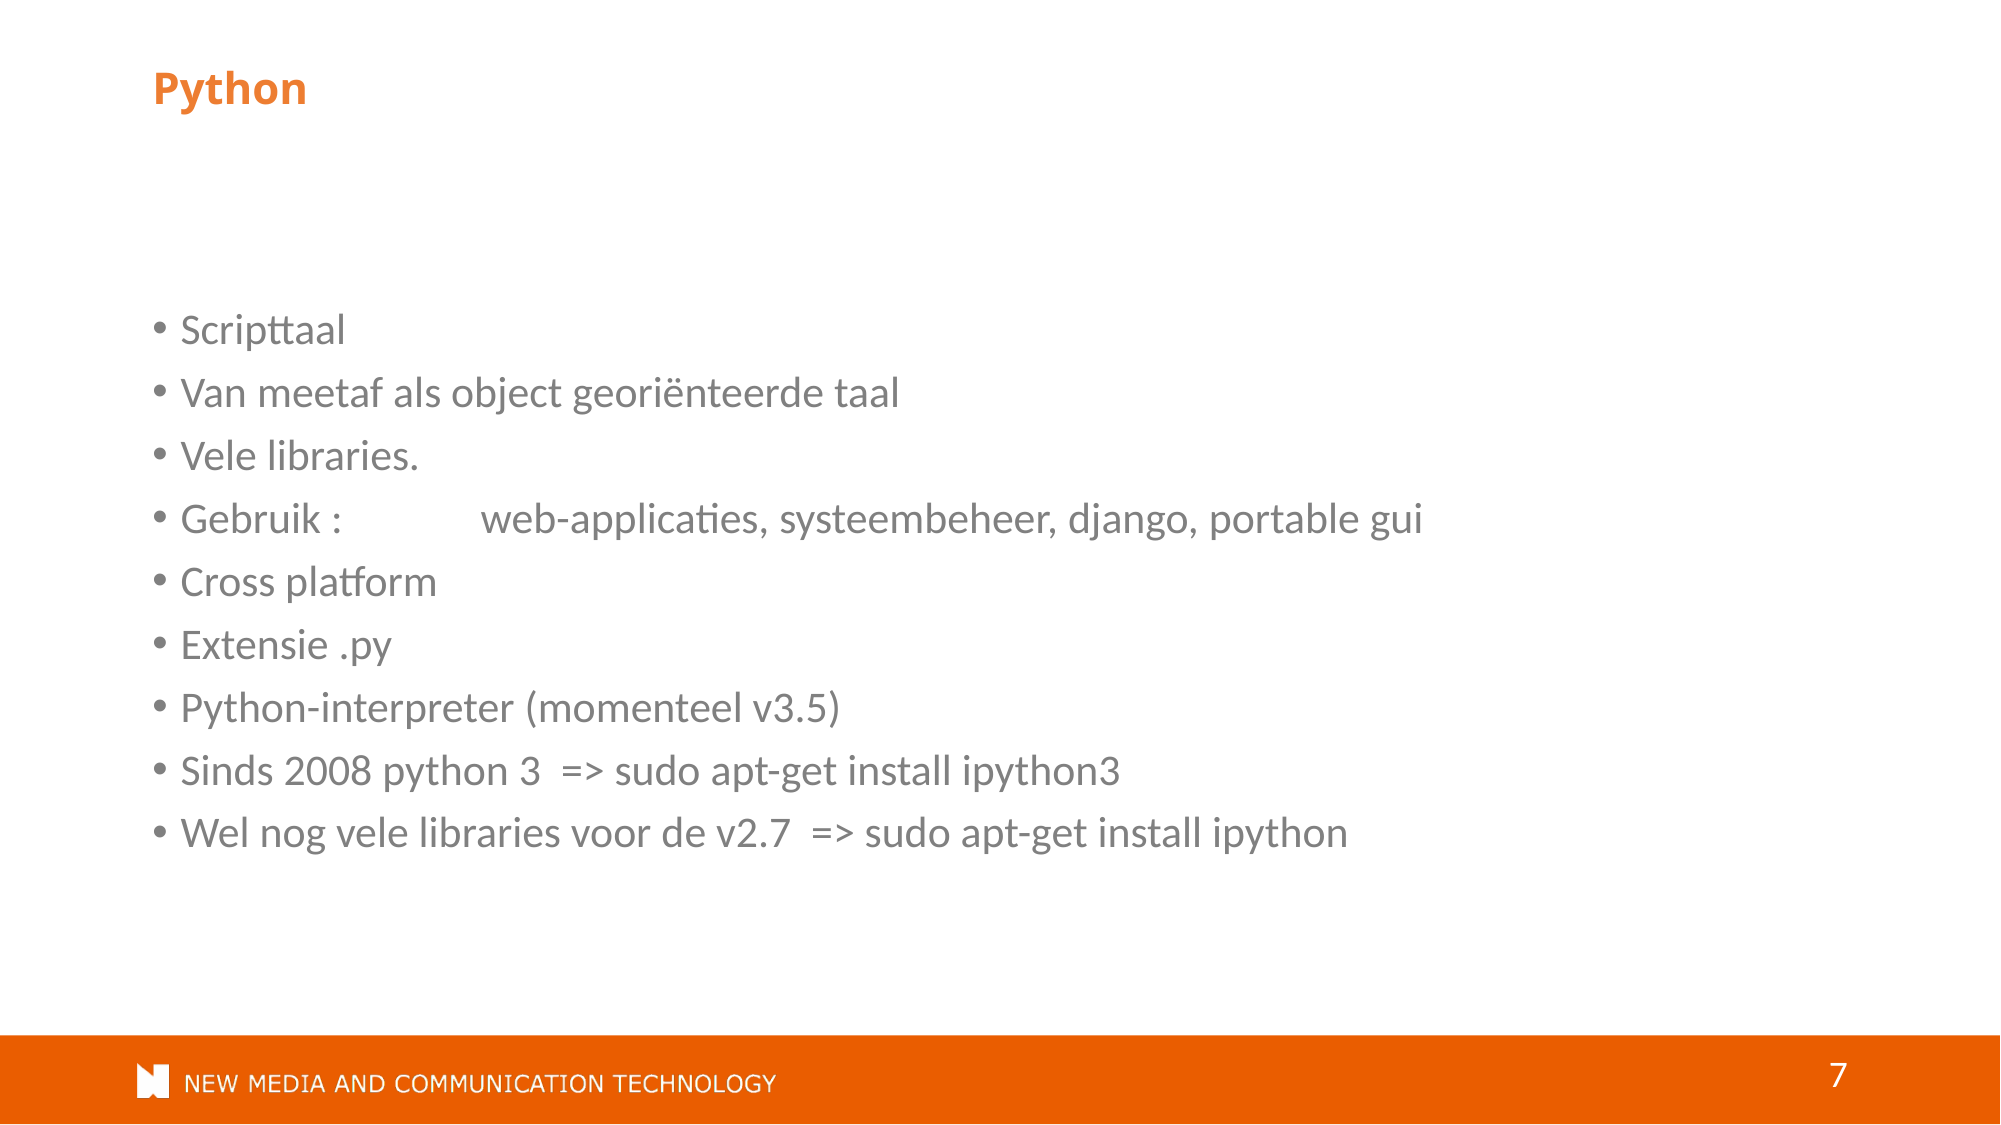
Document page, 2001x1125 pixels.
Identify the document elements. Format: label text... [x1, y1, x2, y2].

title Python [137, 59, 1863, 278]
list Scripttaal Van meetaf als object georiënteerde taal Vele libraries. Gebruik : web-applicaties, systeembeheer, django, portable gui Cross platform Extensie .py Python-interpreter (momenteel v3.5) Sinds 2008 python 3 => sudo apt-get install ipython3 Wel nog vele libraries voor de v2.7 => sudo apt-get install ipython [137, 299, 1863, 1014]
slide_number 7 [1412, 1042, 1863, 1103]
picture [137, 1063, 832, 1103]
